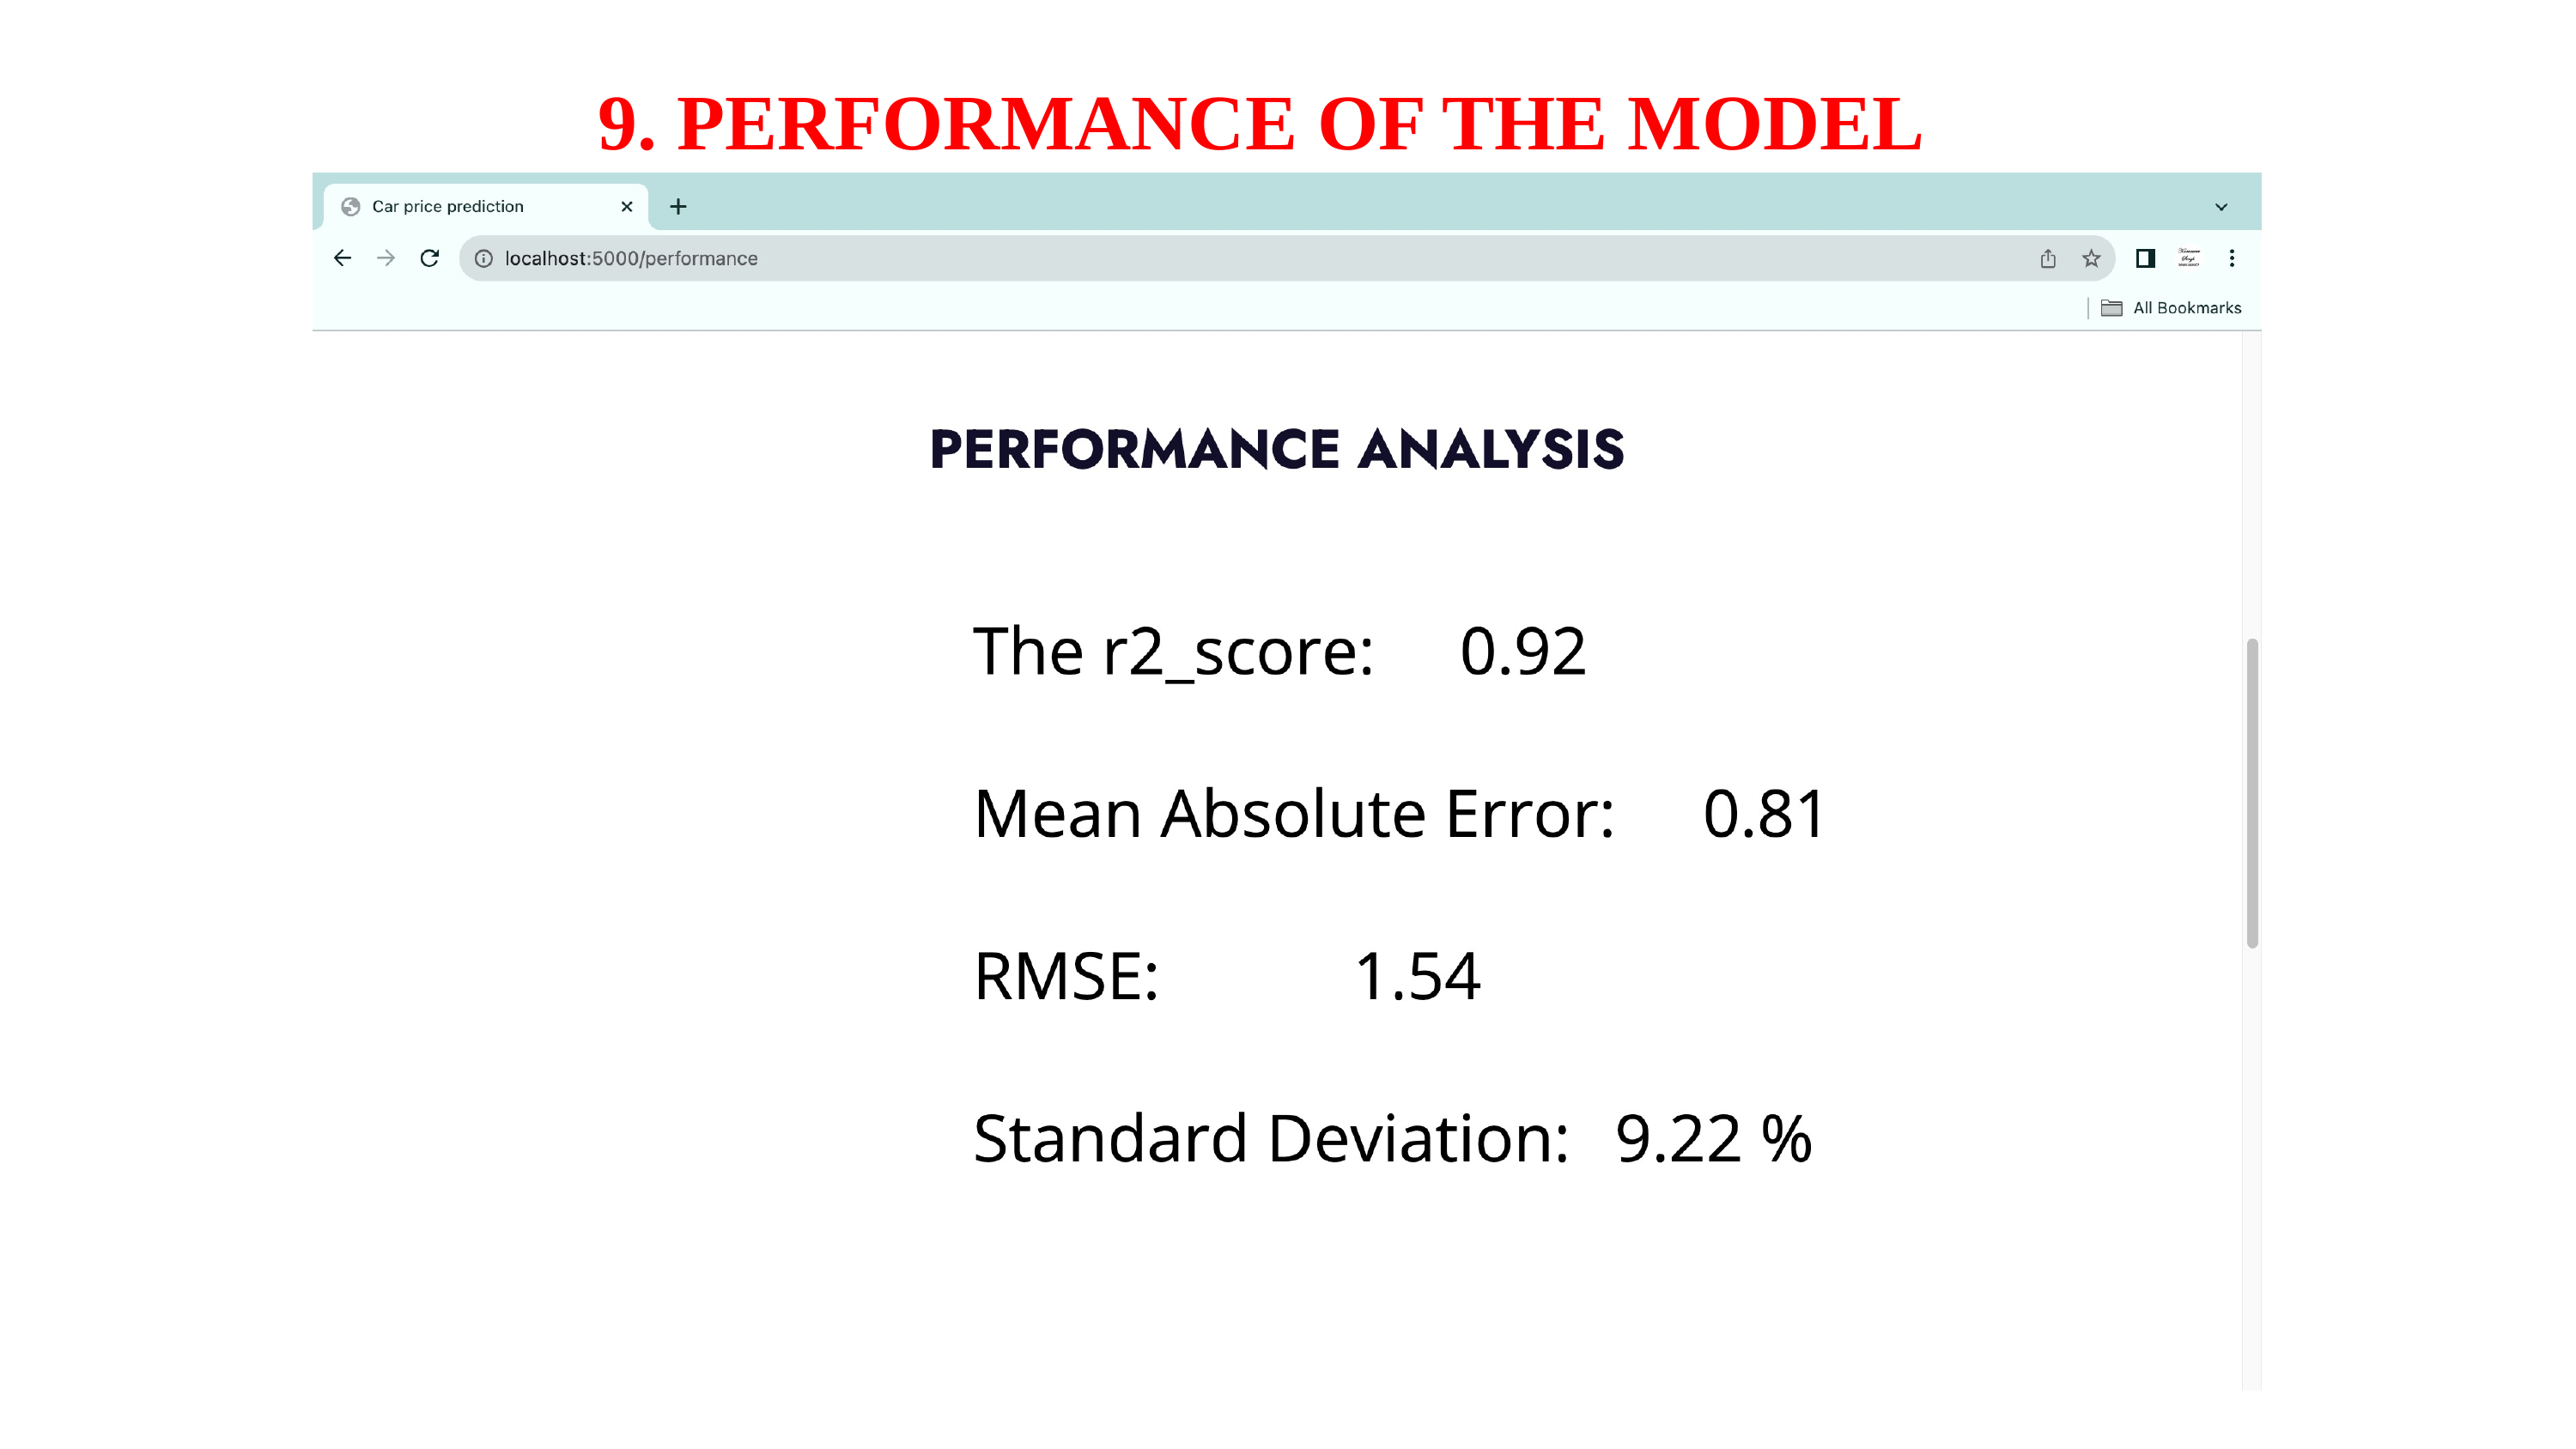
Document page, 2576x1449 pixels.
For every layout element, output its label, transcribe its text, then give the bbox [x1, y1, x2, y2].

text_box 9. PERFORMANCE OF THE MODEL [585, 64, 1990, 171]
picture [312, 173, 2262, 1391]
